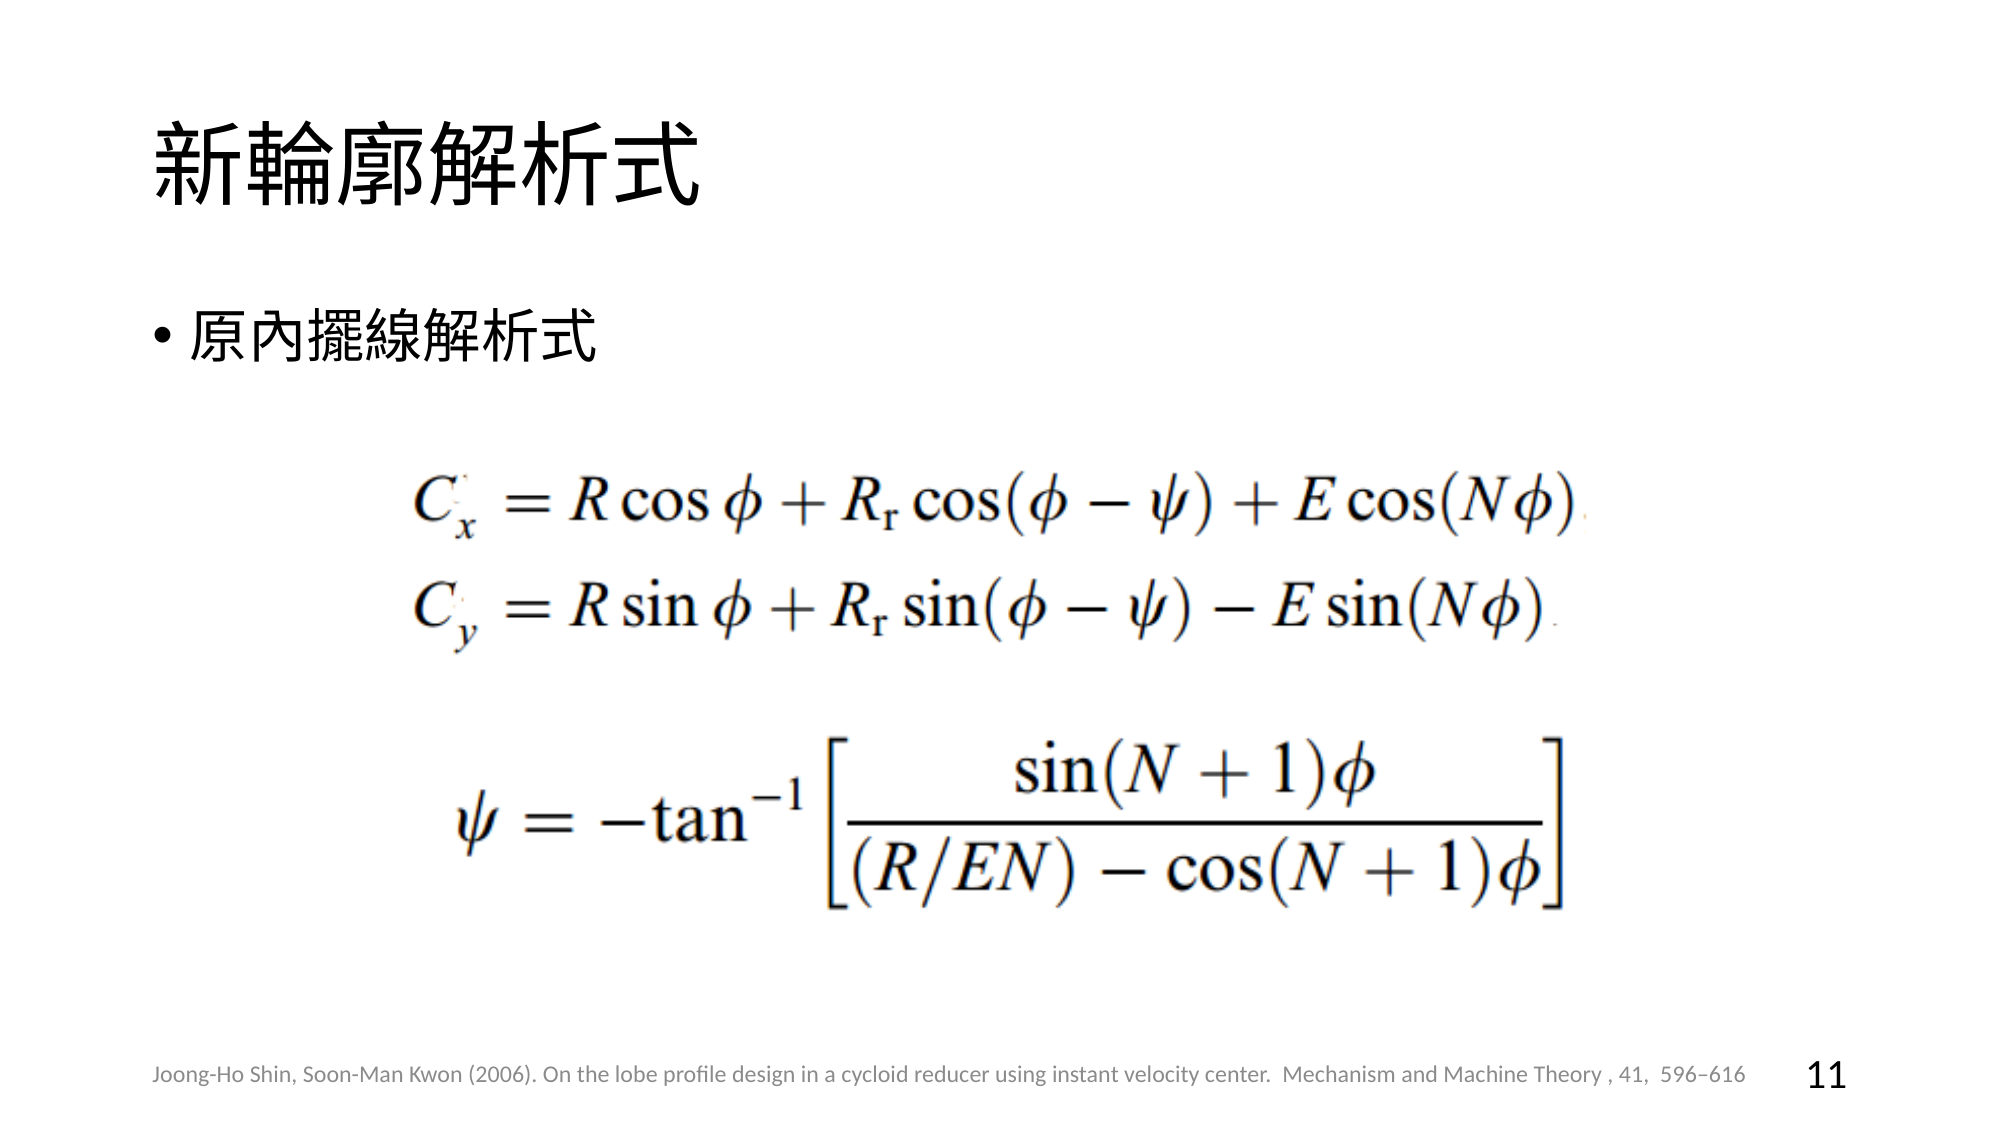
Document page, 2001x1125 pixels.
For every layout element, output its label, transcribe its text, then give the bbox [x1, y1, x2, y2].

footer Joong-Ho Shin, Soon-Man Kwon (2006). On the lobe profile design in a cycloid reducer using instant velocity center. Mechanism and Machine Theory , 41, 596–616 [137, 1042, 1895, 1103]
list 原內擺線解析式 [137, 299, 1863, 1014]
slide_number 11 [1412, 1041, 1863, 1102]
picture [373, 433, 1627, 679]
title 新輪廓解析式 [137, 59, 1863, 278]
picture [419, 719, 1581, 935]
